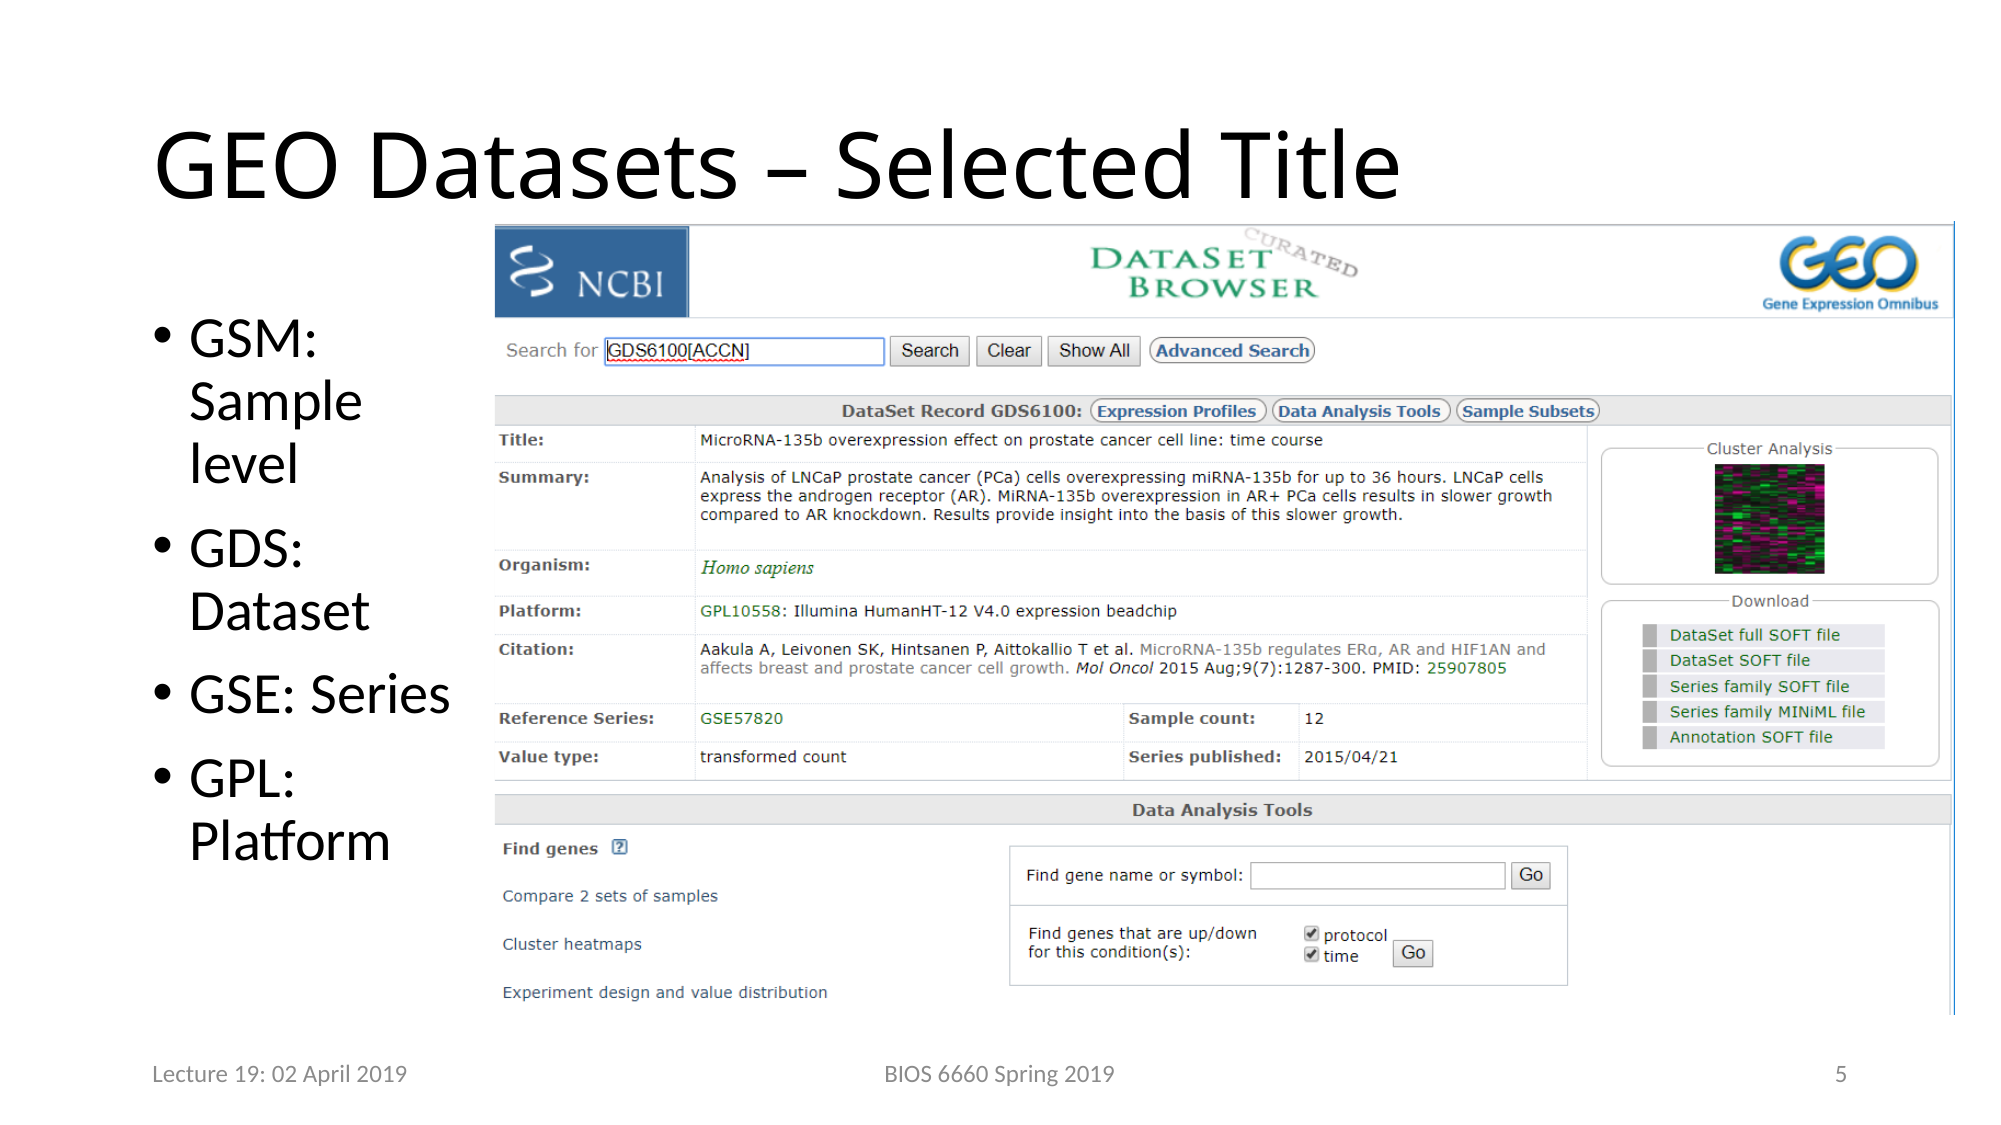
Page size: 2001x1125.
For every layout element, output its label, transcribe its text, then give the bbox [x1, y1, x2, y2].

title GEO Datasets – Selected Title [137, 59, 1863, 278]
slide_number 5 [1412, 1042, 1863, 1103]
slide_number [137, 1042, 588, 1103]
list GSM: Sample level GDS: Dataset GSE: Series GPL: Platform [137, 299, 480, 1014]
picture [494, 221, 1955, 1016]
footer BIOS 6660 Spring 2019 [662, 1042, 1338, 1103]
